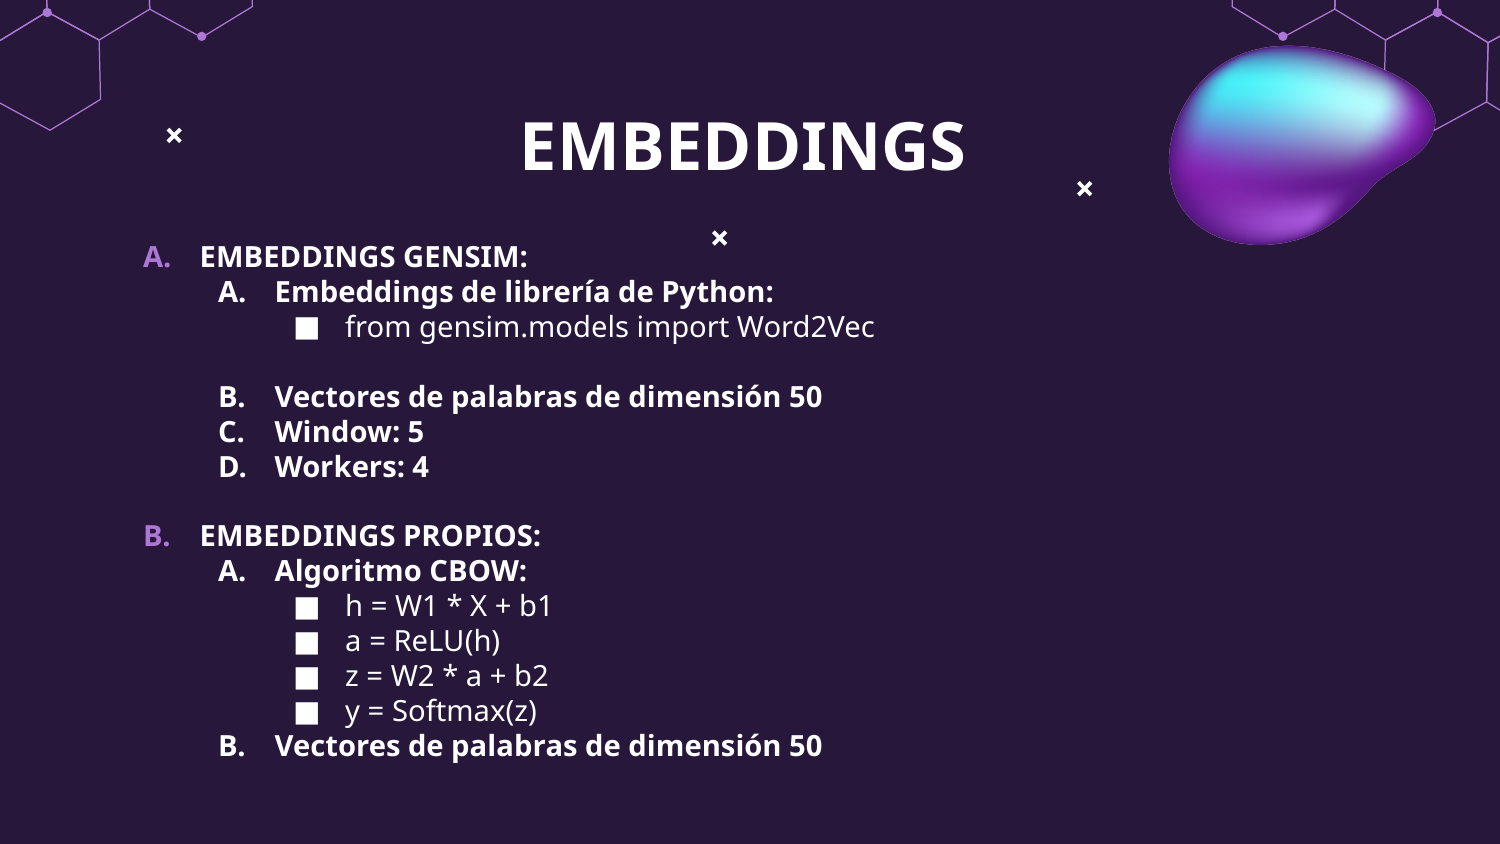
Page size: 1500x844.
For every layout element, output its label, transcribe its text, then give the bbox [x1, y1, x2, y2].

picture [1138, 0, 1456, 302]
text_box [167, 128, 181, 142]
subtitle EMBEDDINGS GENSIM: Embeddings de librería de Python: from gensim.models import Word2Vec Vectores de palabras de dimensión 50 Window: 5 Workers: 4 EMBEDDINGS PROPIOS: Algoritmo CBOW: h = W1 * X + b1 a = ReLU(h) z = W2 * a + b2 y = Softmax(z) Vectores de palabras de dimensión 50 [105, 223, 1382, 752]
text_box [713, 231, 727, 245]
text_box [1078, 182, 1092, 196]
title EMBEDDINGS [111, 88, 1164, 183]
